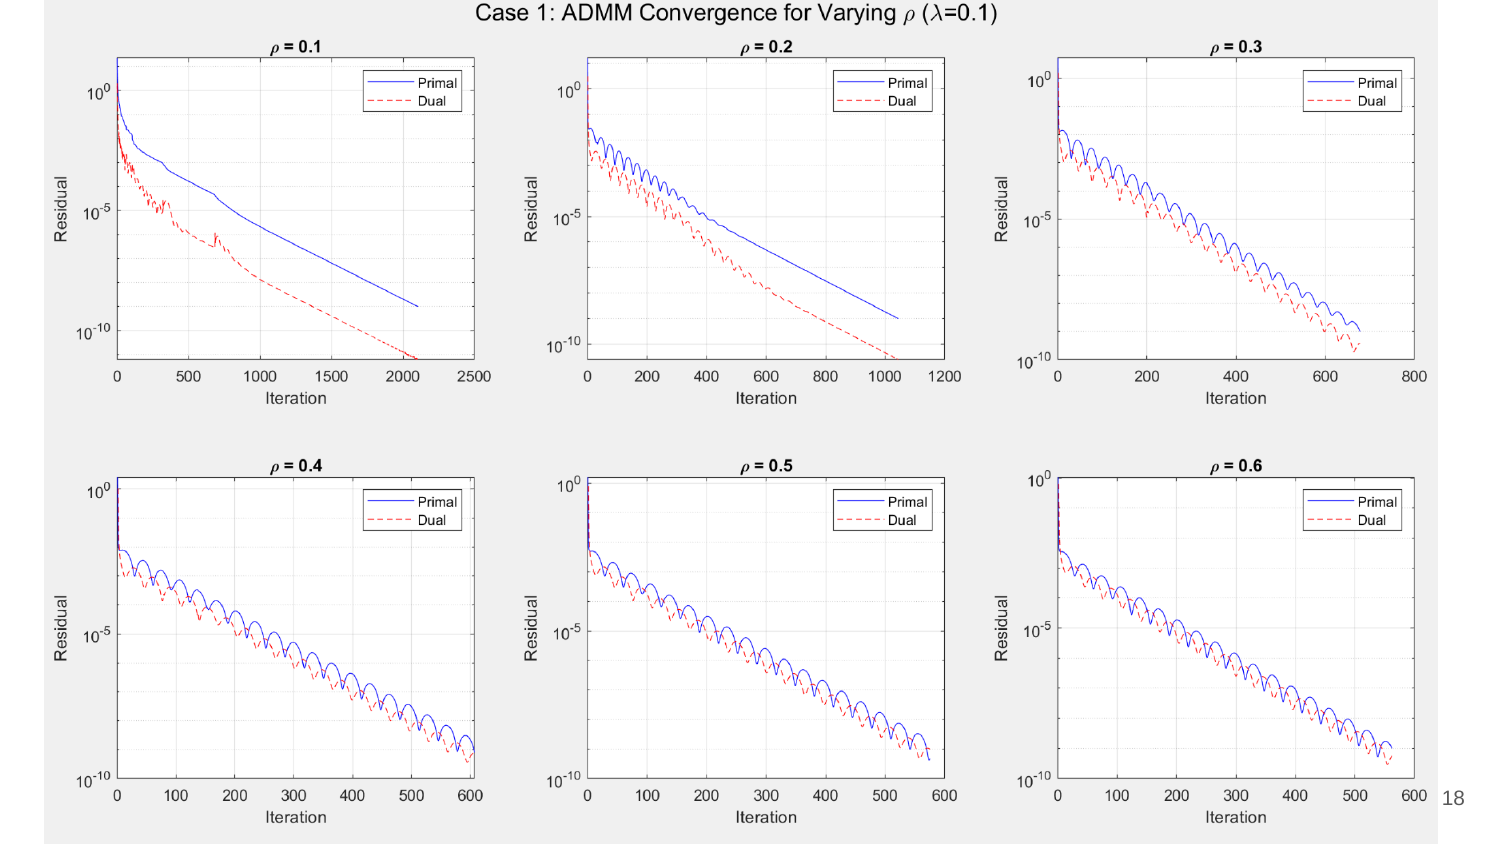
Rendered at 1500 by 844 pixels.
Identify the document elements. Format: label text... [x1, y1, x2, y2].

picture [43, 0, 1438, 844]
slide_number 18 [1443, 764, 1480, 830]
